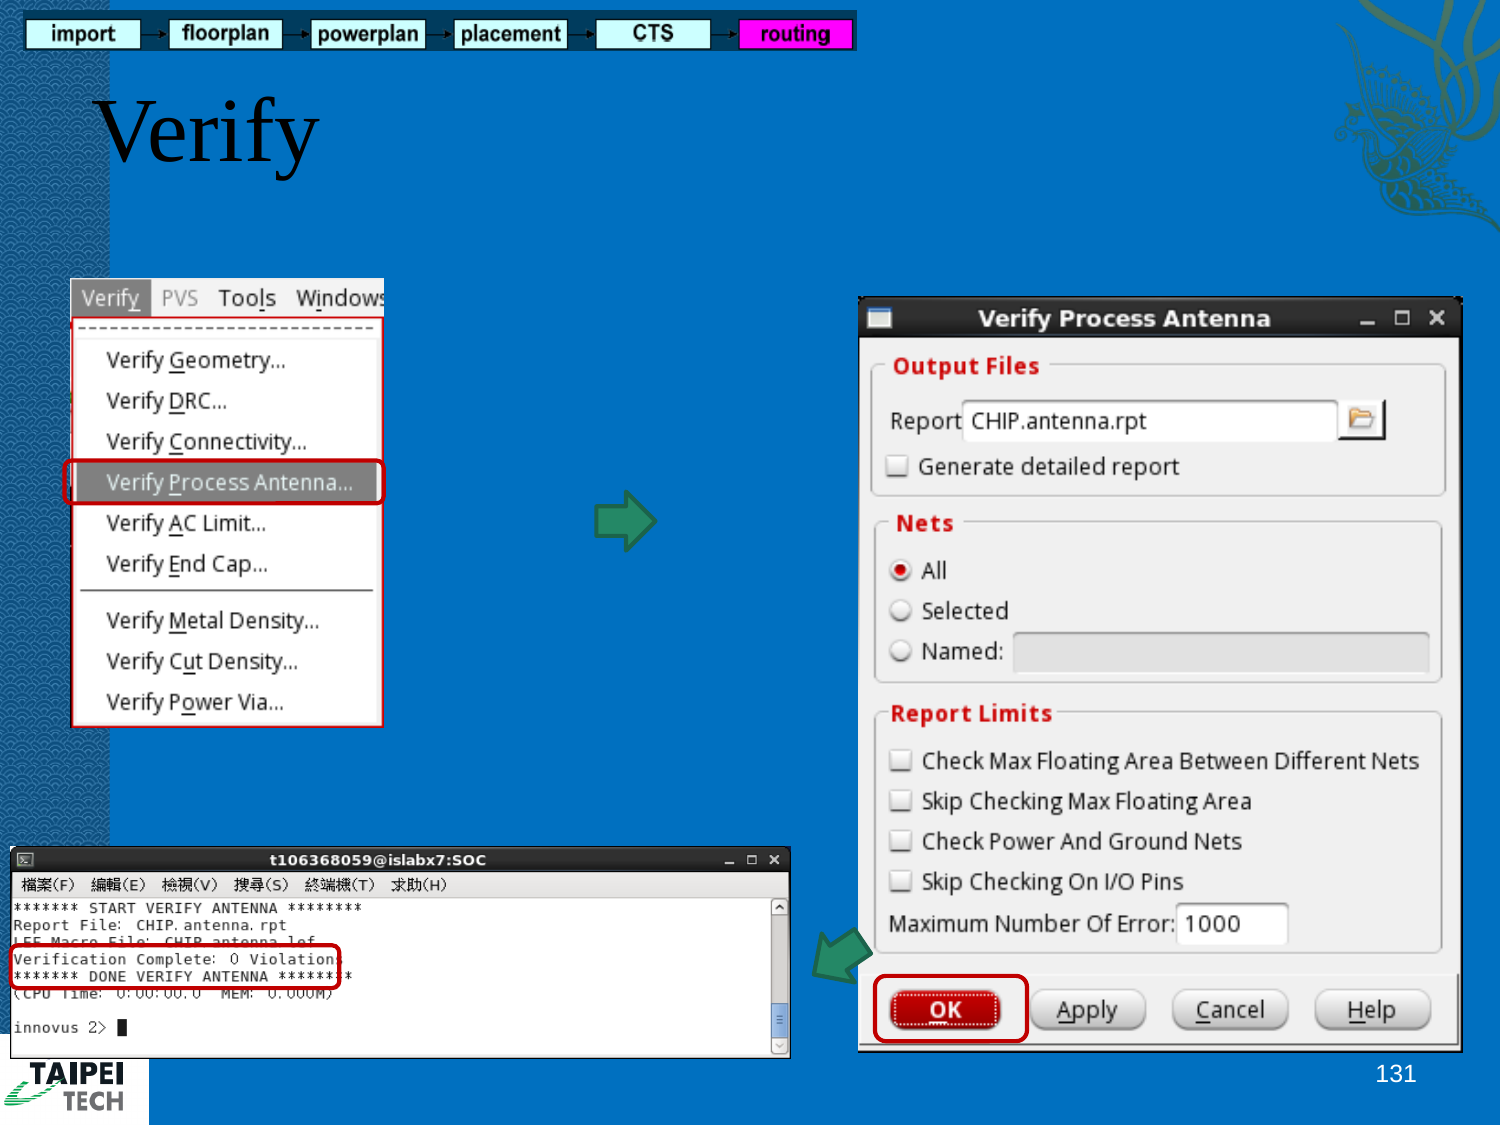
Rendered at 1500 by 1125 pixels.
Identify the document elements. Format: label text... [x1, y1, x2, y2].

title Verify [76, 31, 1427, 219]
picture [1334, 0, 1500, 235]
picture [857, 296, 1463, 1053]
text_box [813, 930, 852, 982]
picture [0, 0, 858, 1125]
text_box [596, 491, 656, 551]
slide_number ‹#› [1074, 1060, 1425, 1103]
